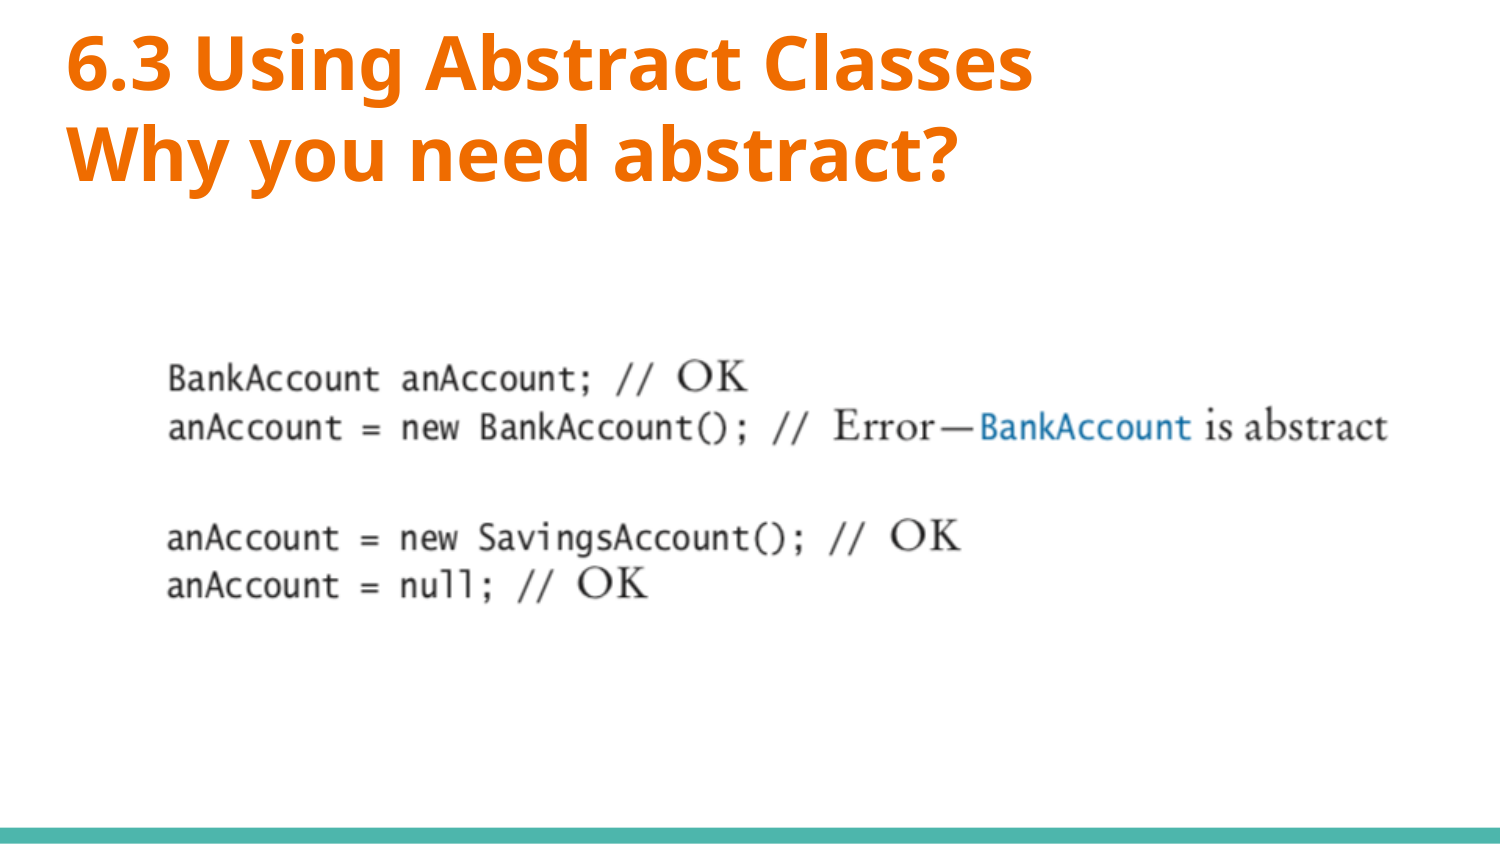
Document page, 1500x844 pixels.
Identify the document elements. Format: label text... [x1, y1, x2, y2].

picture [145, 504, 1009, 615]
title Why you need abstract? [51, 116, 1449, 208]
title 6.3 Using Abstract Classes [51, 0, 1449, 116]
picture [145, 348, 1431, 496]
